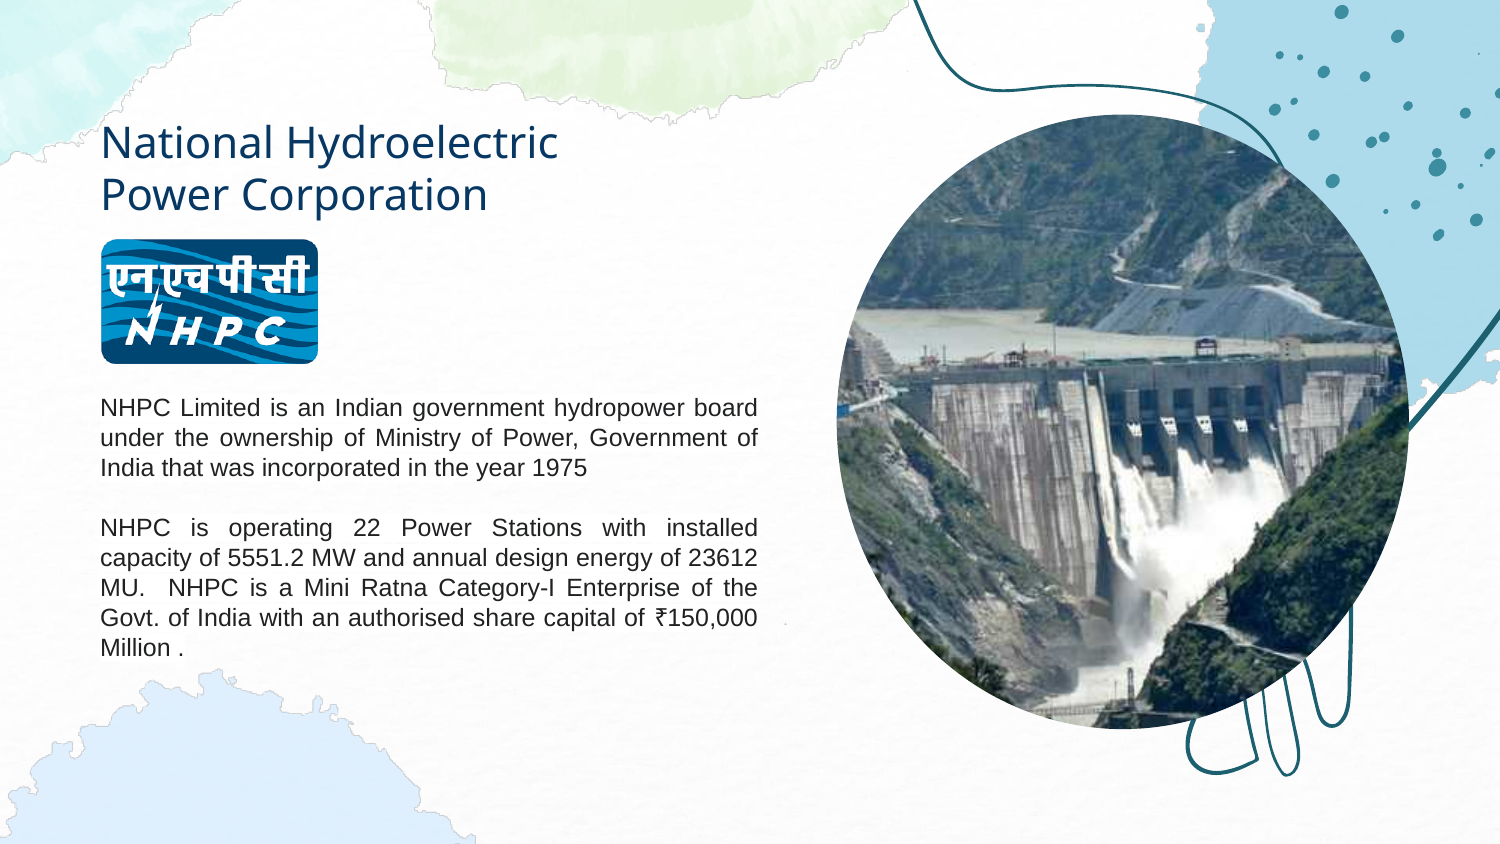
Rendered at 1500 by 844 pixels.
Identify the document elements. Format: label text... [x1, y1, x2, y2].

picture [0, 0, 1500, 844]
picture [918, 0, 1190, 95]
subtitle NHPC is operating 22 Power Stations with installed capacity of 5551.2 MW and annual design energy of 23612 MU. NHPC is a Mini Ratna Category-I Enterprise of the Govt. of India with an authorised share capital of ₹150,000 Million . [85, 490, 775, 683]
subtitle NHPC Limited is an Indian government hydropower board under the ownership of Ministry of Power, Government of India that was incorporated in the year 1975 [85, 340, 775, 490]
title National Hydroelectric Power Corporation [85, 120, 613, 215]
